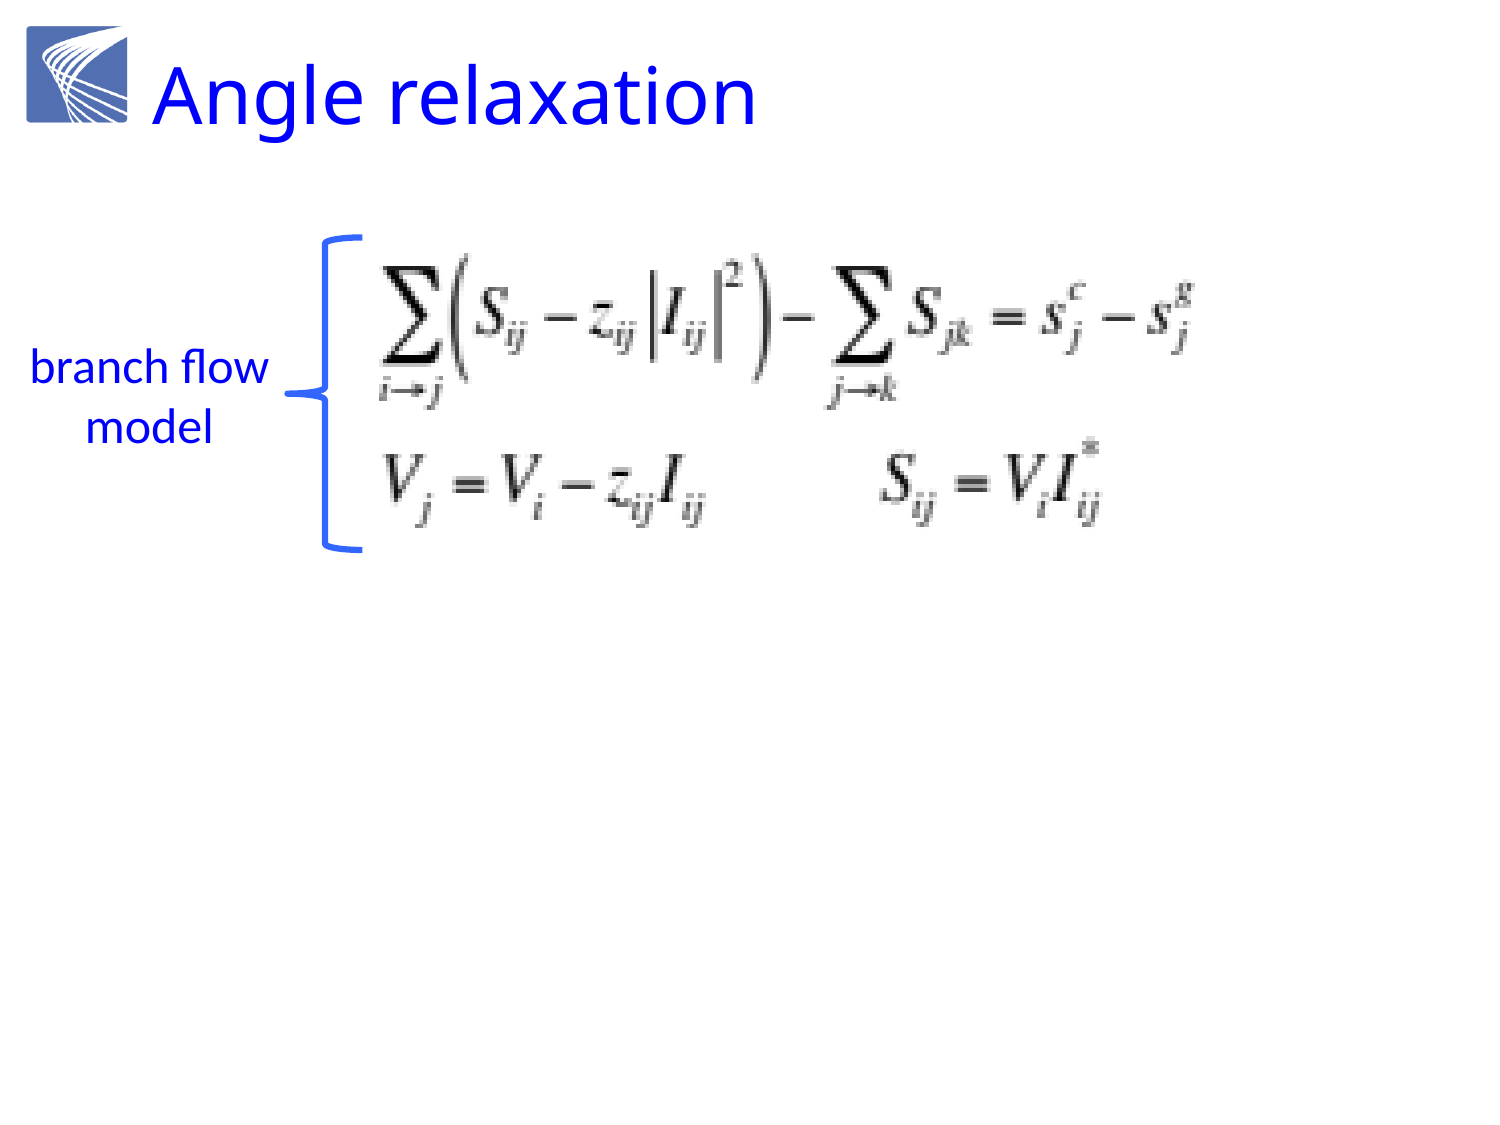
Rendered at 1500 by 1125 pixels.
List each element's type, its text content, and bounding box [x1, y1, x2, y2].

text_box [374, 437, 712, 534]
text_box [287, 237, 363, 550]
picture [24, 24, 129, 124]
title Angle relaxation [137, 37, 1463, 176]
text_box branch flow model [14, 326, 285, 461]
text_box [371, 237, 1201, 420]
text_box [871, 429, 1108, 532]
